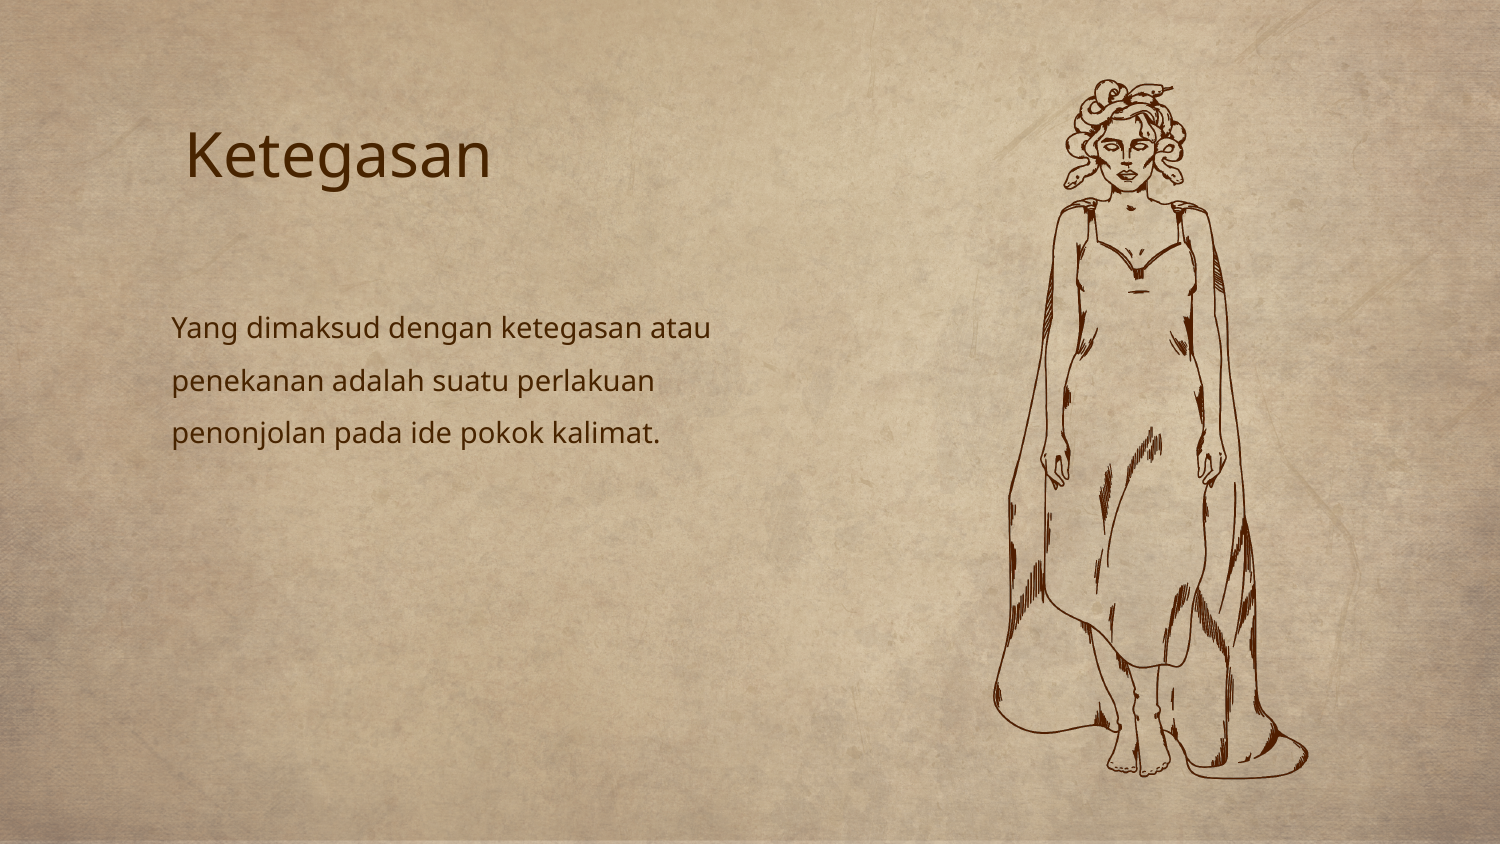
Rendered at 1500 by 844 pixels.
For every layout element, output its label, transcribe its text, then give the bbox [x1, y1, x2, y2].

picture [0, 0, 1500, 844]
subtitle Yang dimaksud dengan ketegasan atau penekanan adalah suatu perlakuan penonjolan pada ide pokok kalimat. [81, 225, 741, 569]
title Ketegasan [0, 99, 769, 194]
